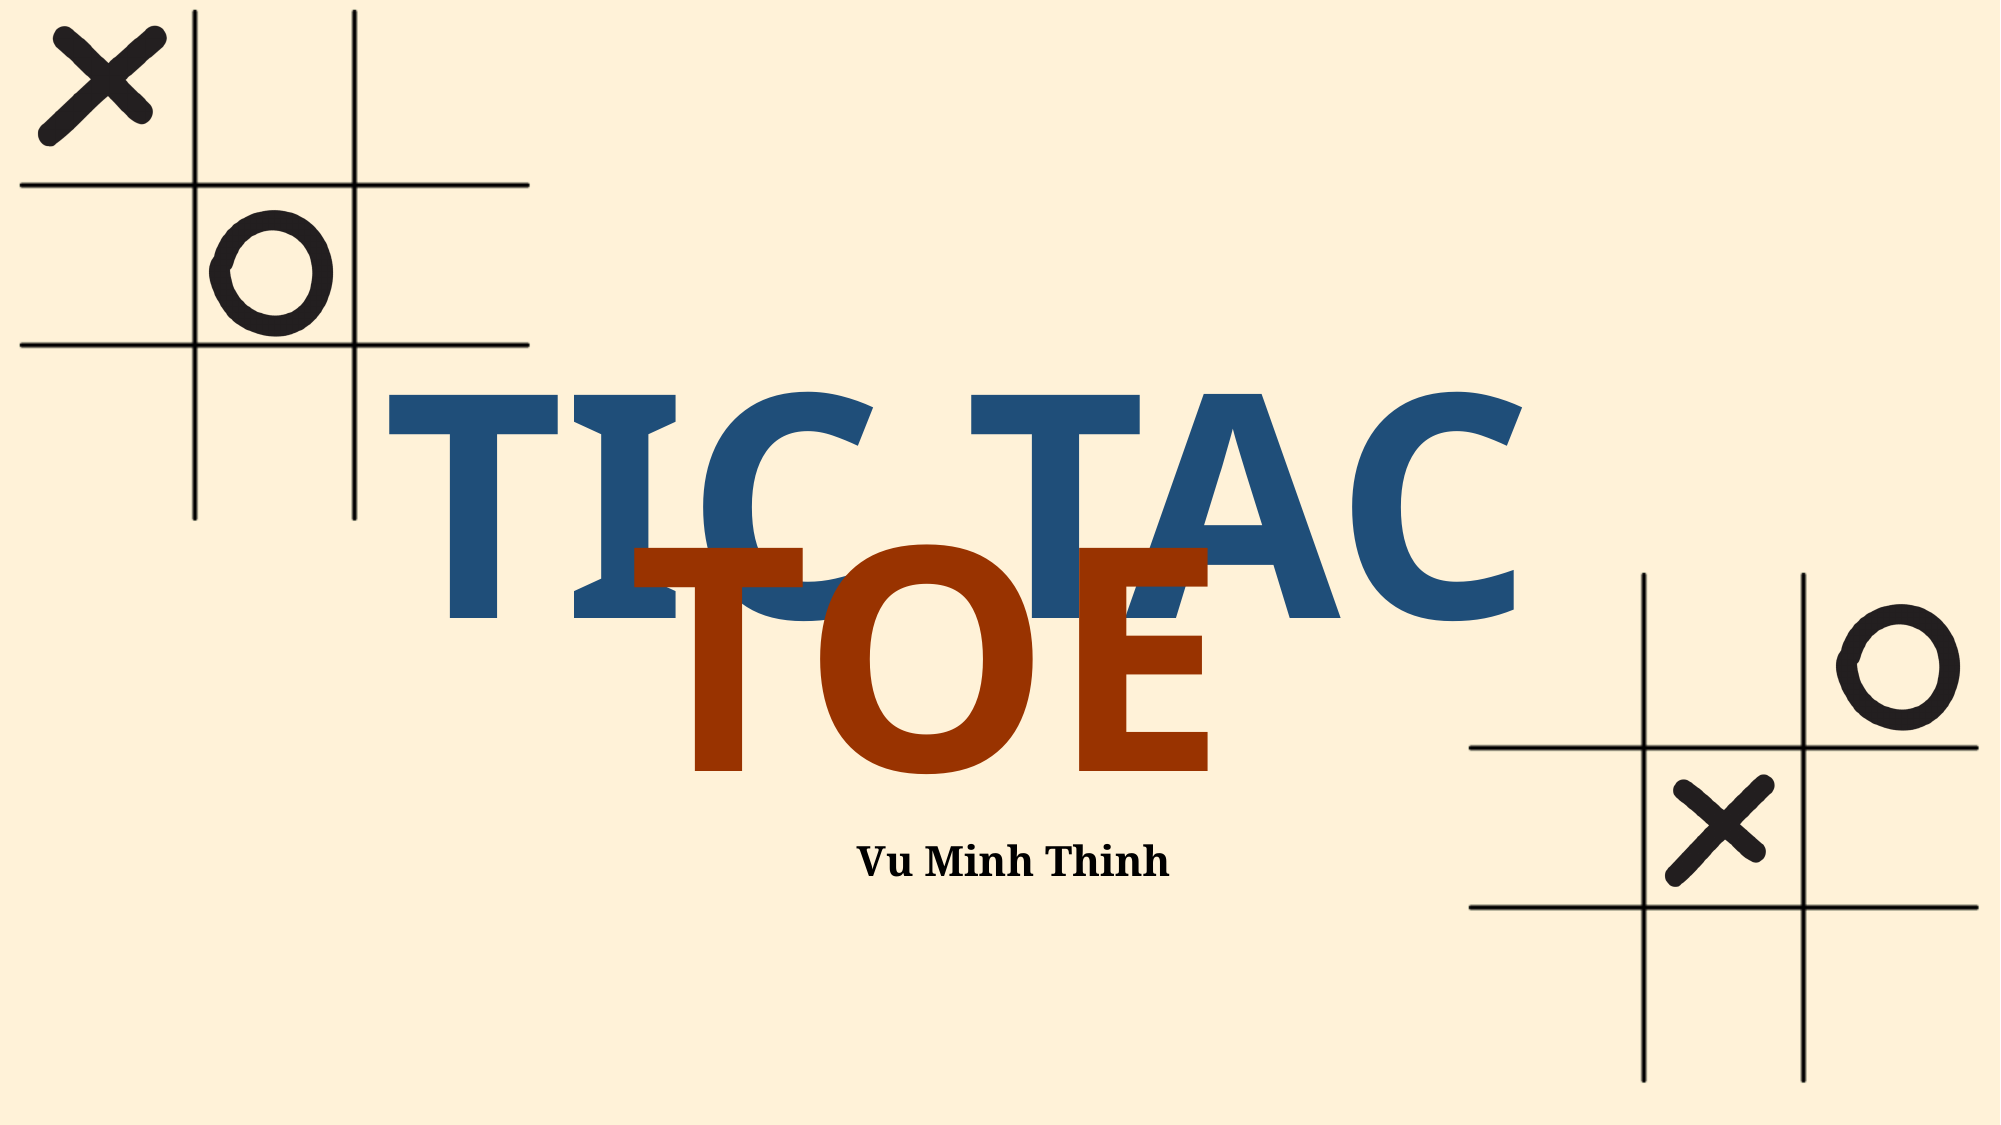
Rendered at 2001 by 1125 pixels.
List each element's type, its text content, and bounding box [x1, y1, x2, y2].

picture [1458, 562, 1992, 1094]
text_box Vu Minh Thinh [841, 826, 1413, 892]
text_box TIC TAC [368, 298, 1700, 689]
picture [0, 0, 541, 532]
text_box TOE [613, 451, 1569, 841]
